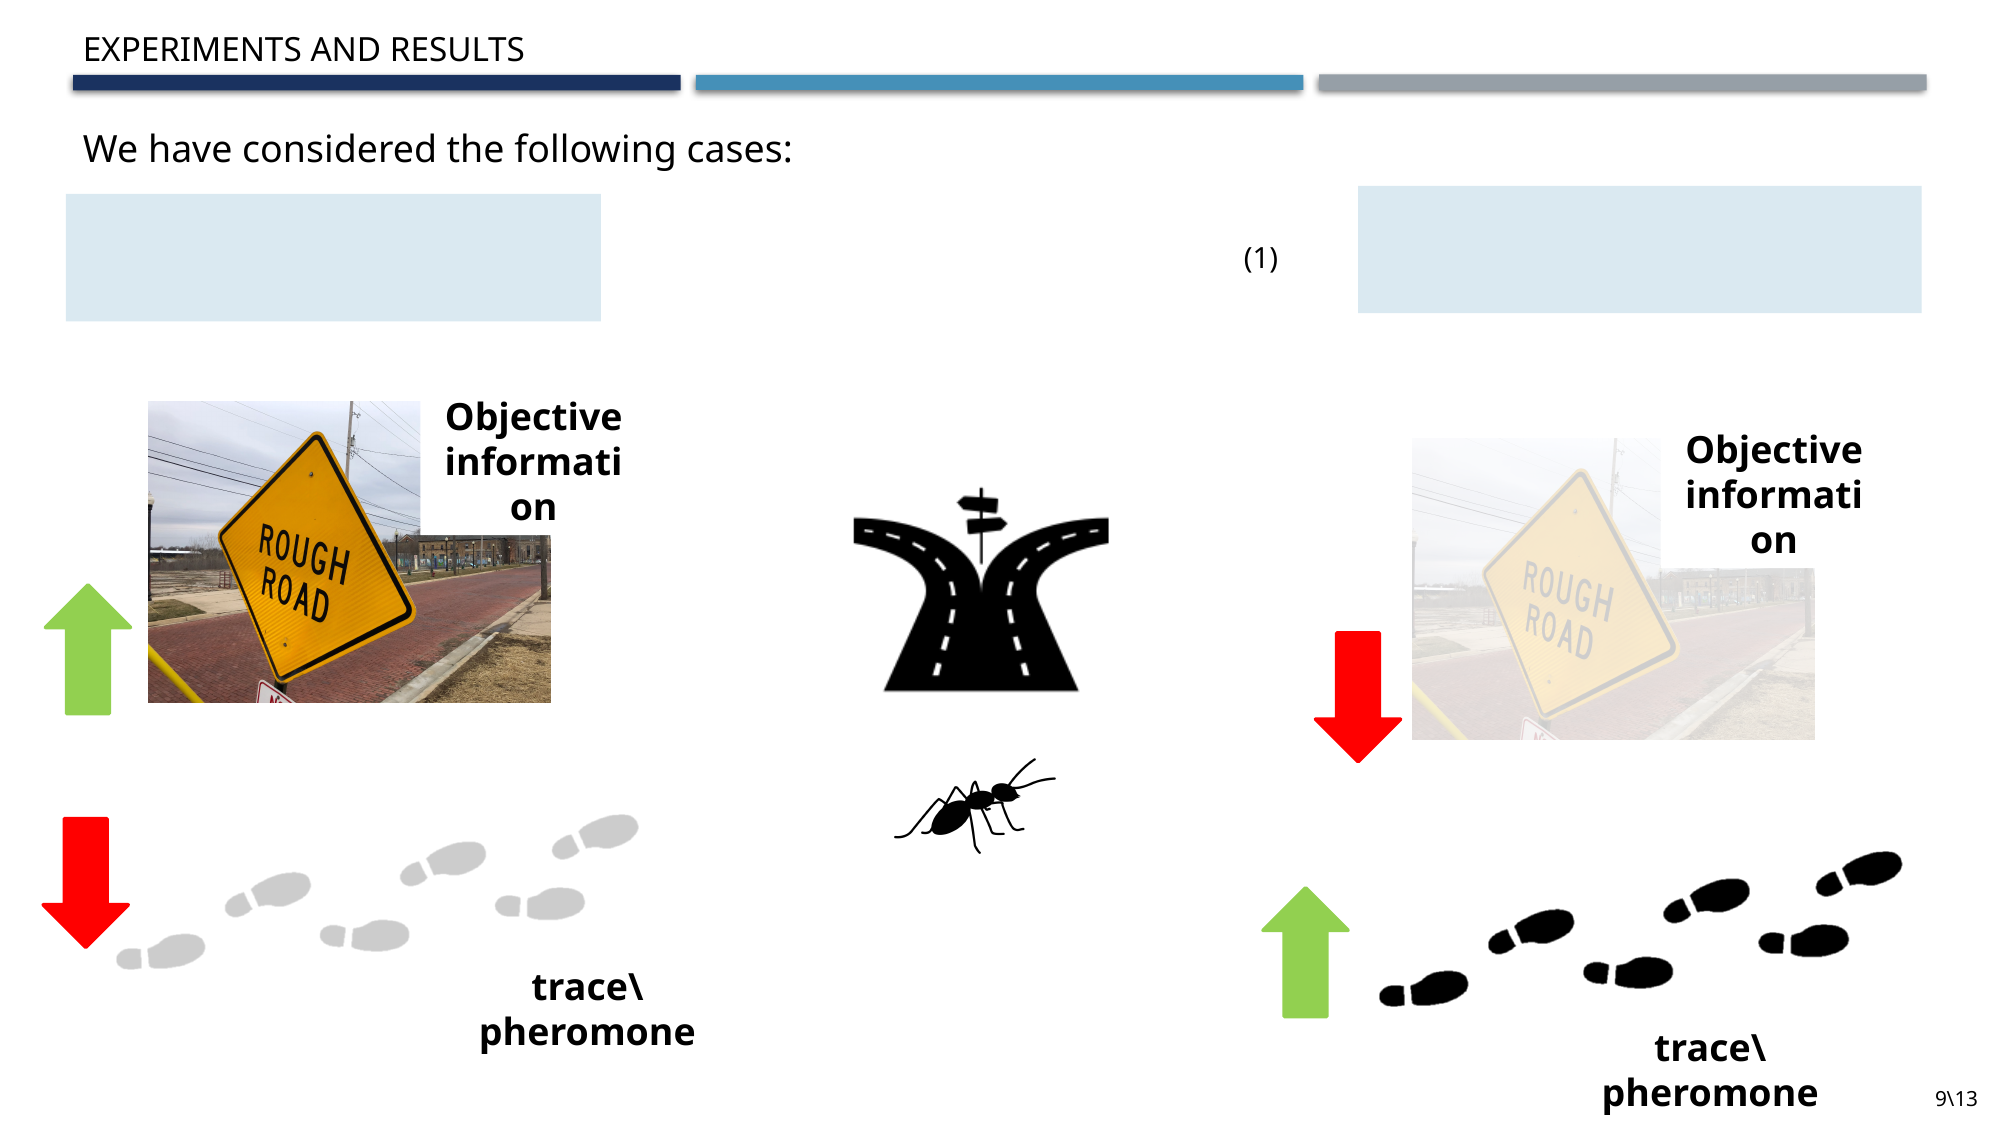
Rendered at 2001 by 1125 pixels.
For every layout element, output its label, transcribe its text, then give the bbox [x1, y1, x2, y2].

picture [92, 796, 653, 1002]
text_box 9\13 [1920, 1077, 1999, 1118]
text_box trace\pheromone [438, 955, 737, 1061]
text_box [1261, 886, 1350, 1019]
text_box EXPERIMENTS AND RESULTS [68, 25, 1910, 76]
text_box trace\pheromone [1561, 1047, 1860, 1122]
text_box Objective information [420, 385, 648, 536]
text_box (1) [1229, 232, 1316, 283]
text_box Objective information [1660, 418, 1888, 569]
text_box [43, 583, 133, 716]
text_box We have considered the following cases: [68, 117, 1921, 178]
picture [1411, 437, 1815, 741]
picture [148, 400, 552, 704]
text_box [1313, 631, 1403, 763]
text_box [41, 816, 86, 949]
picture [827, 435, 1135, 889]
picture [1356, 833, 1916, 1039]
